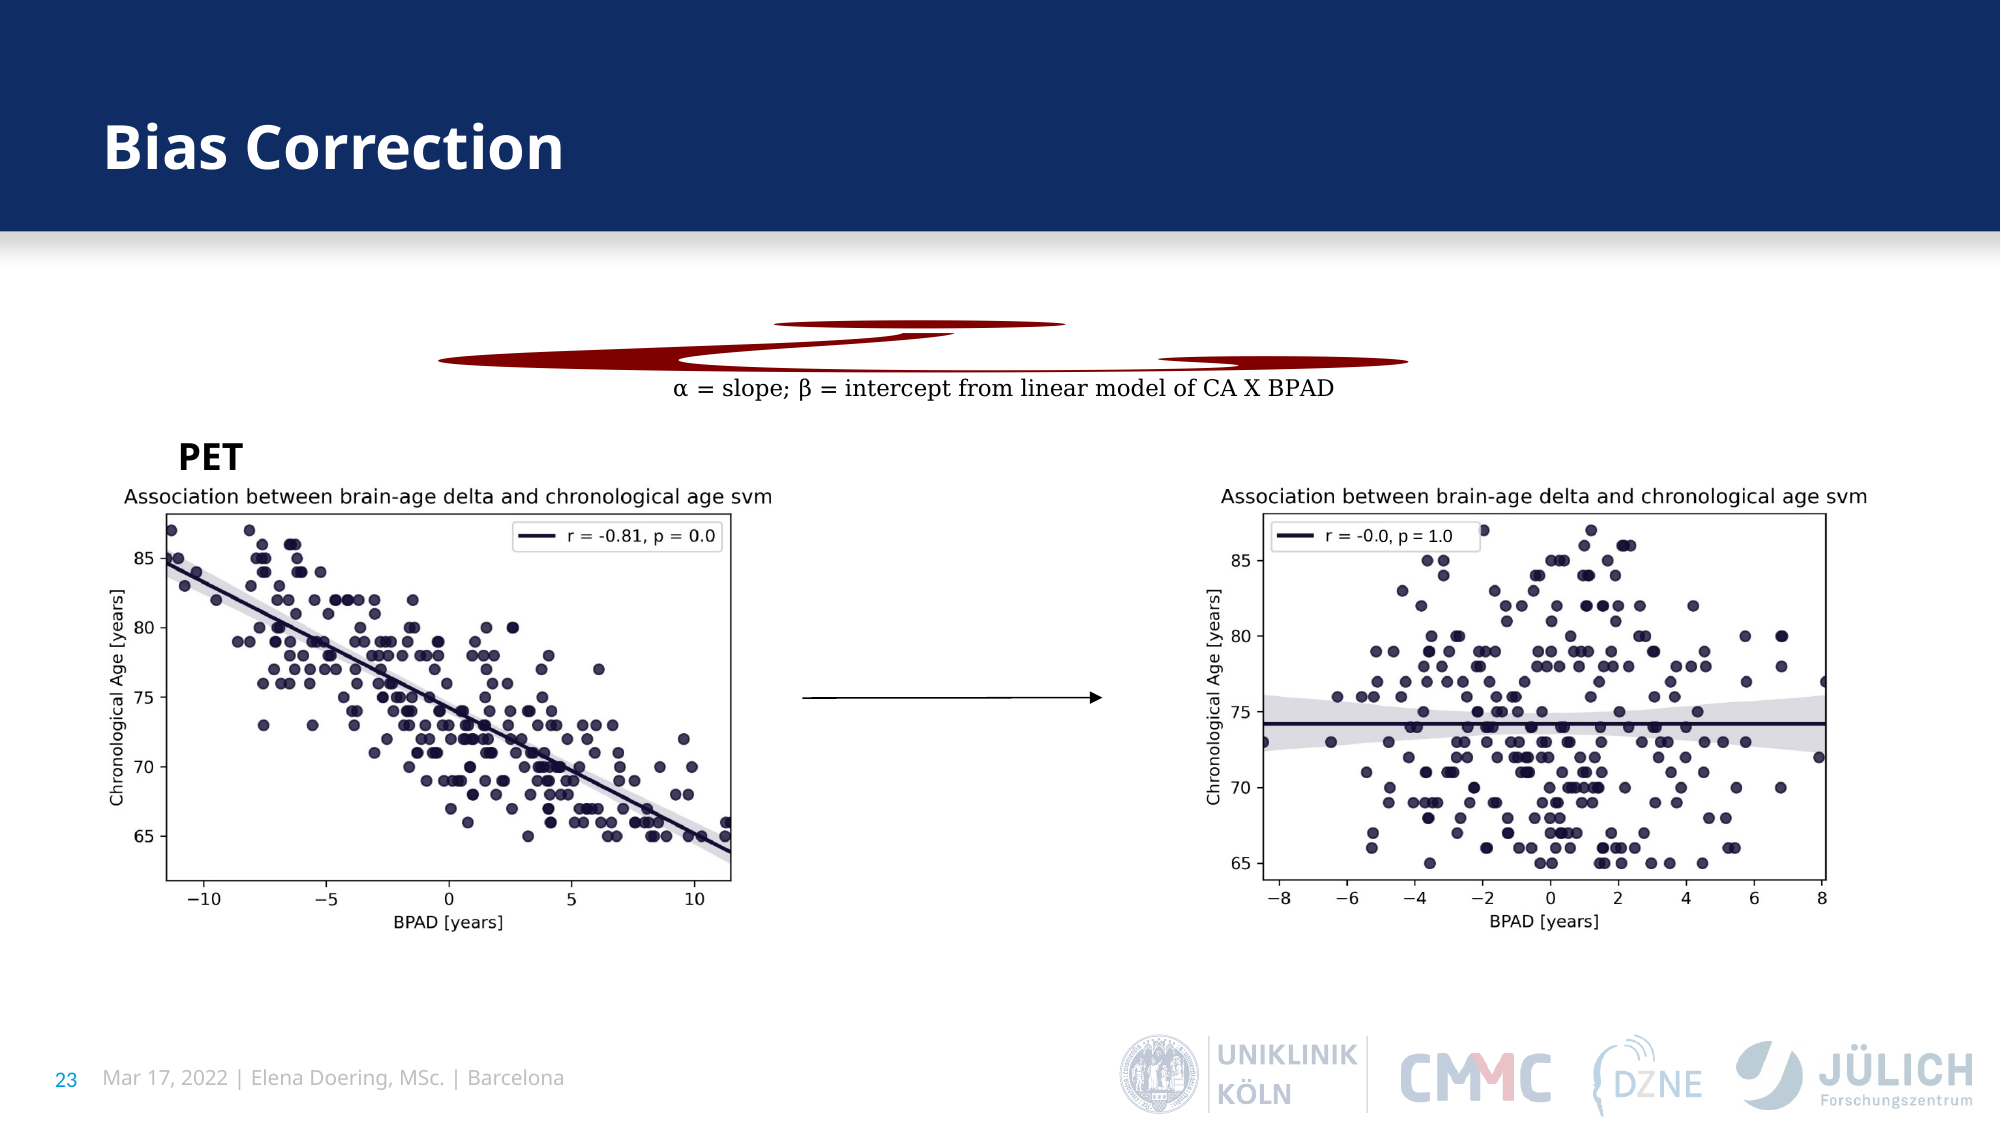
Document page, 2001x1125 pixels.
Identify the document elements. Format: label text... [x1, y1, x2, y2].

text_box PET [162, 425, 729, 454]
picture [75, 455, 803, 941]
title Bias Correction [102, 58, 1898, 232]
text_box α = slope; β = intercept from linear model of CA X BPAD [657, 366, 1369, 409]
picture [1171, 455, 1898, 940]
